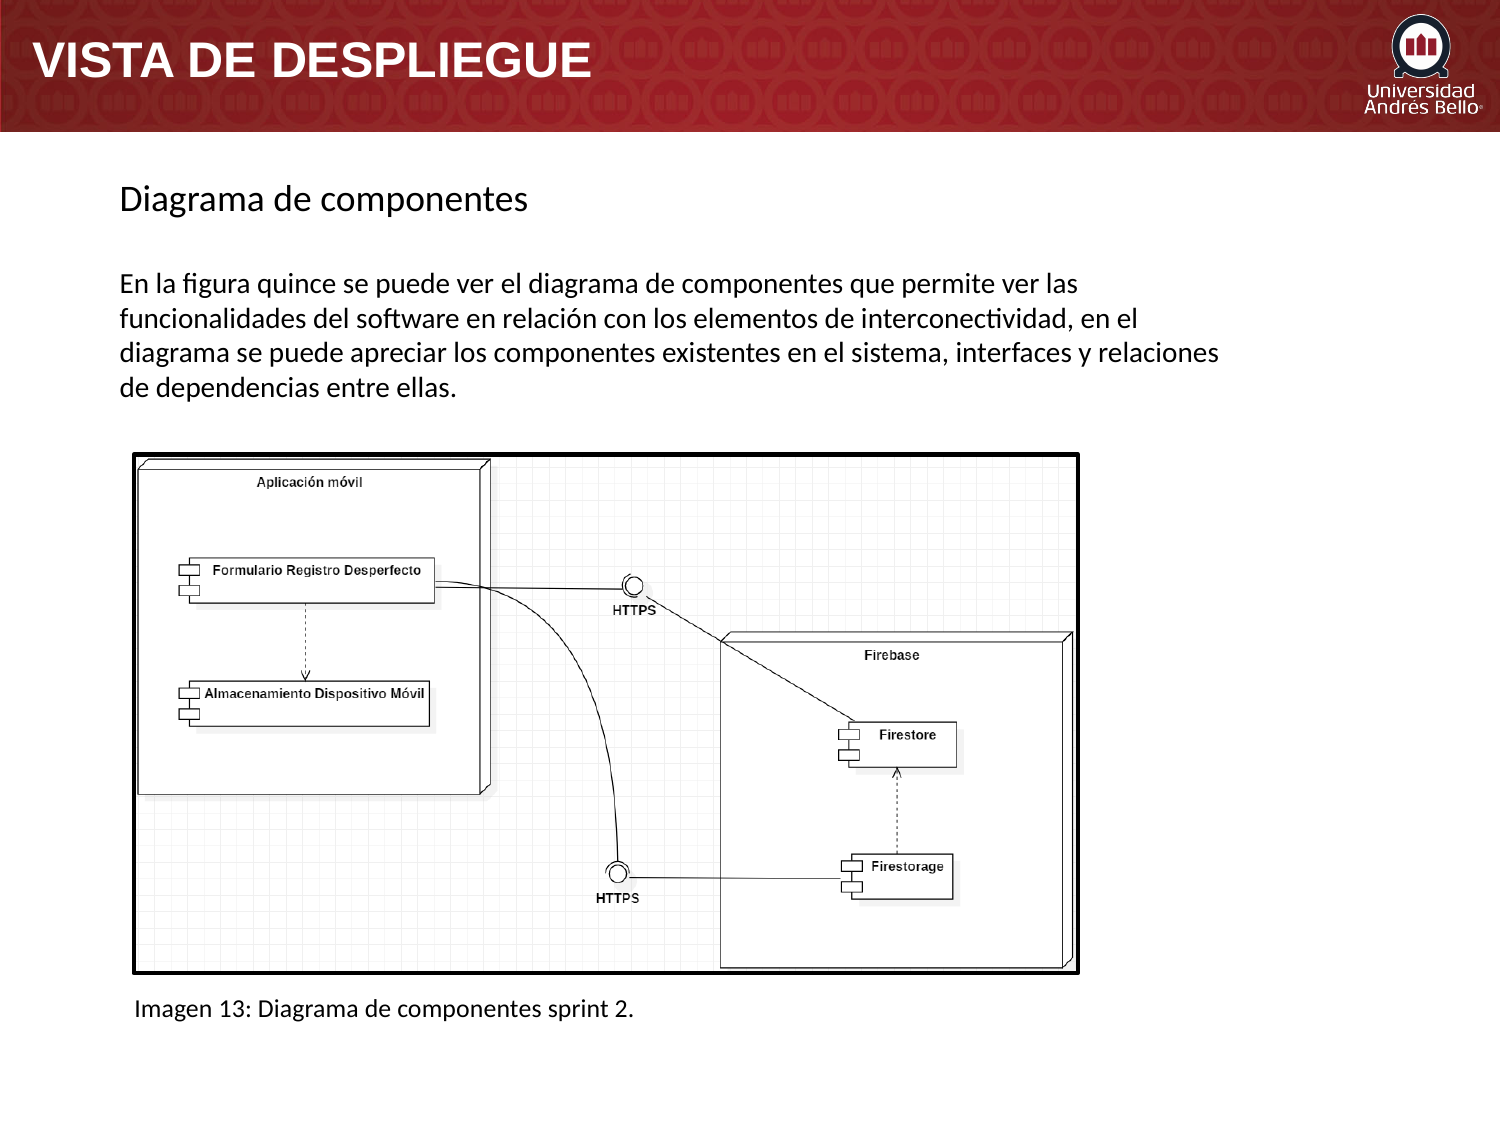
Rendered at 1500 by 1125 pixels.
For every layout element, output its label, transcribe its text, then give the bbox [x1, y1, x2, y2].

text_box Diagrama de componentes En la figura quince se puede ver el diagrama de componentes que permite ver las funcionalidades del software en relación con los elementos de interconectividad, en el diagrama se puede apreciar los componentes existentes en el sistema, interfaces y relaciones de dependencias entre ellas. [104, 166, 1257, 457]
picture [135, 456, 1076, 972]
picture [0, 0, 1500, 132]
text_box Imagen 13: Diagrama de componentes sprint 2. [119, 988, 795, 1032]
